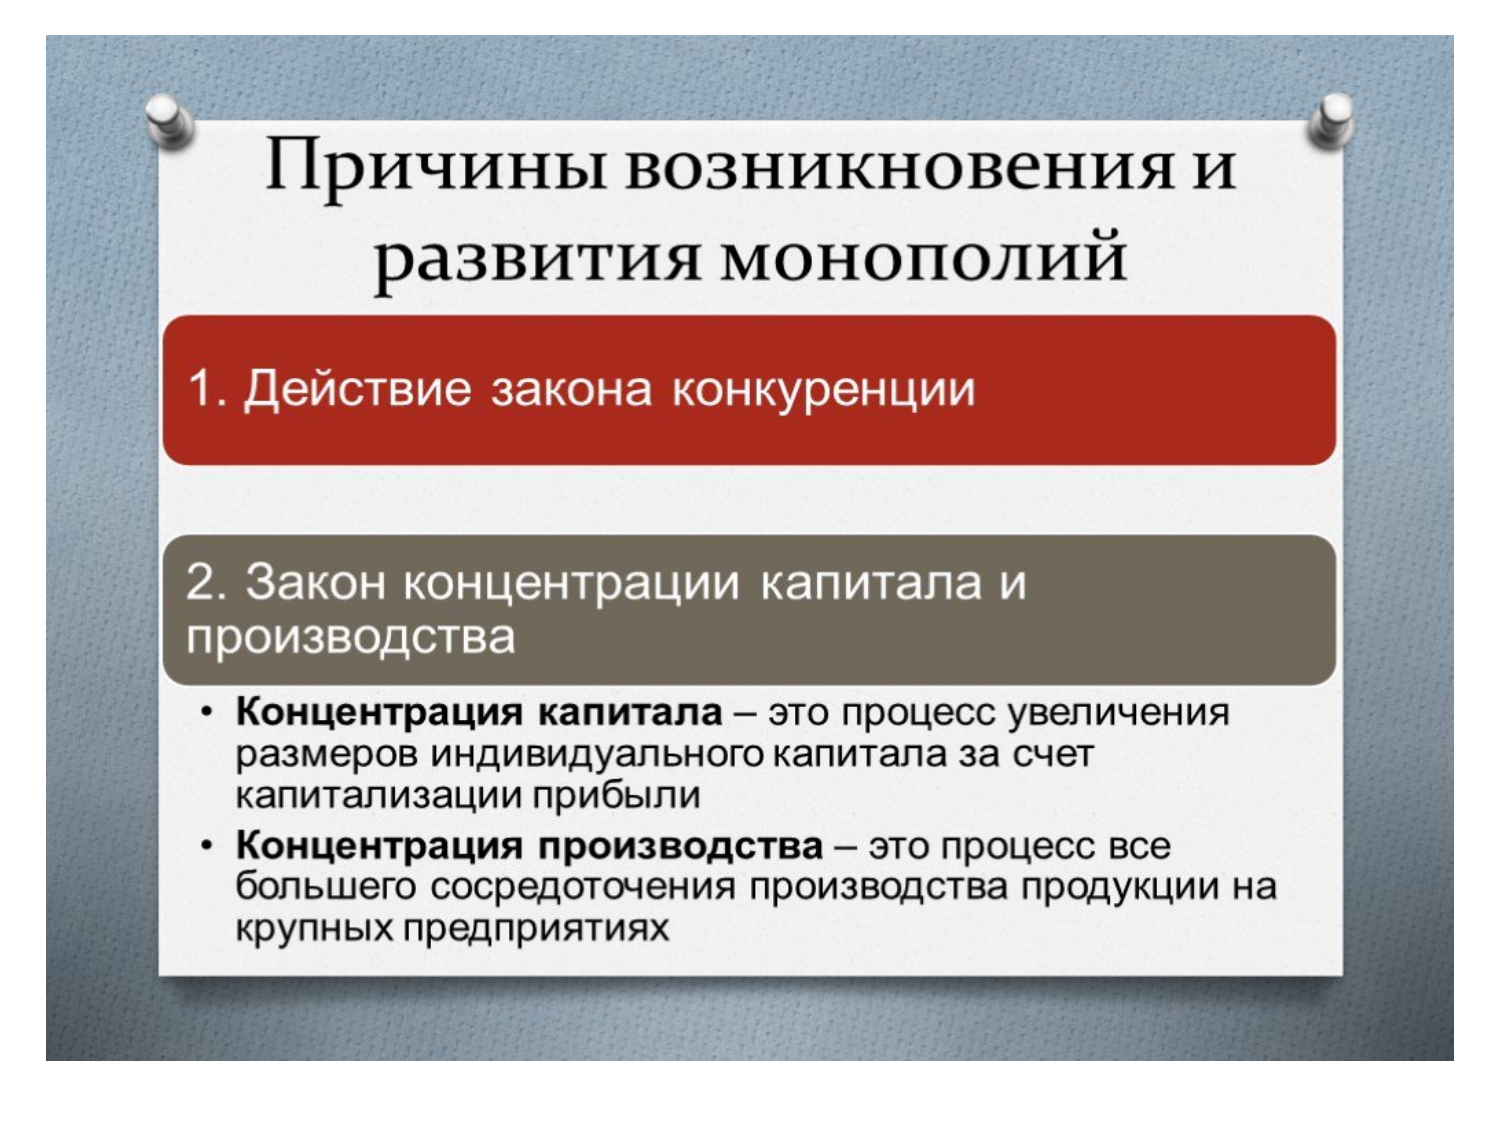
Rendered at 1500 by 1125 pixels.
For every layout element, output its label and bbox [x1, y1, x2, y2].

picture [46, 34, 1454, 1061]
